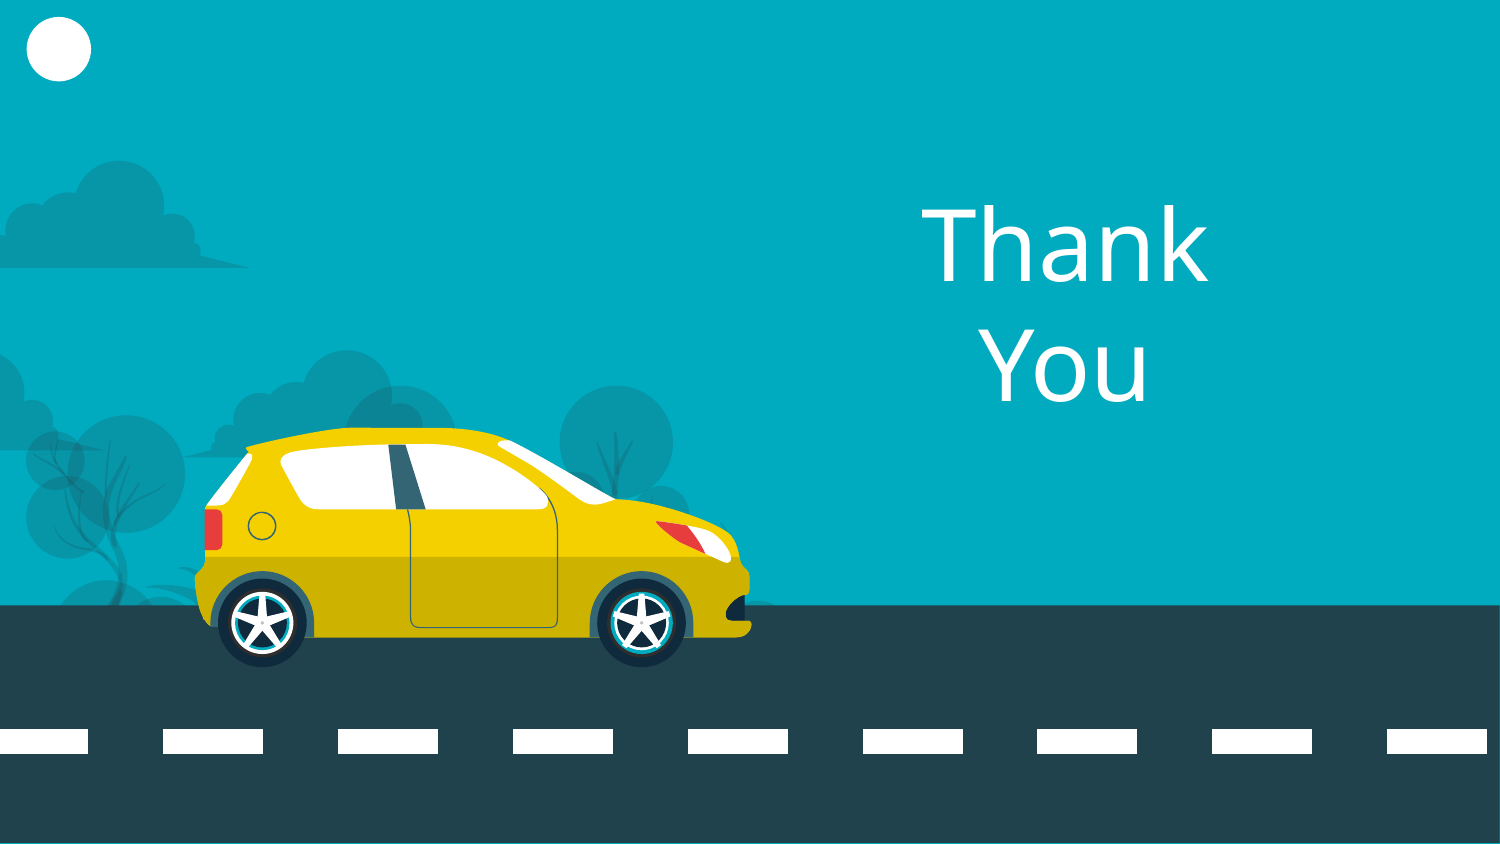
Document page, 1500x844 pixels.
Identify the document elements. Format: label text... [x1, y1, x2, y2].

title Thank You [826, 176, 1305, 428]
text_box [27, 17, 91, 81]
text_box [193, 427, 753, 668]
